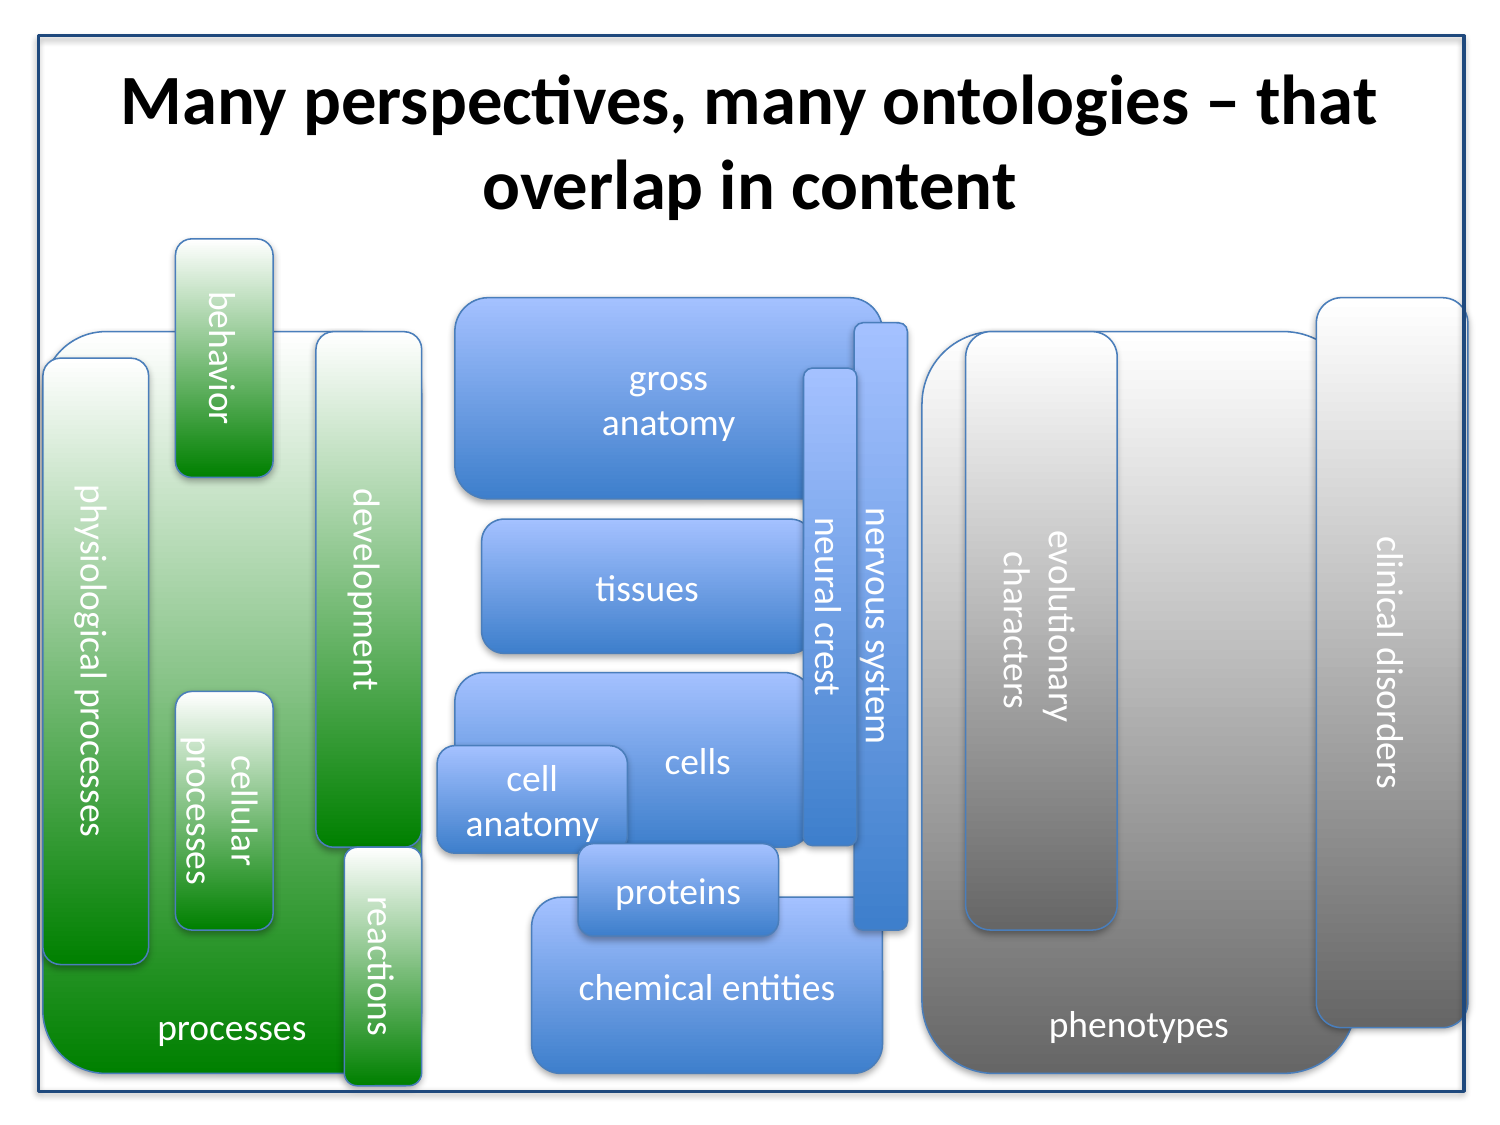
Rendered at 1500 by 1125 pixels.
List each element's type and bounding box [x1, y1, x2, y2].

text_box [37, 35, 1465, 1092]
